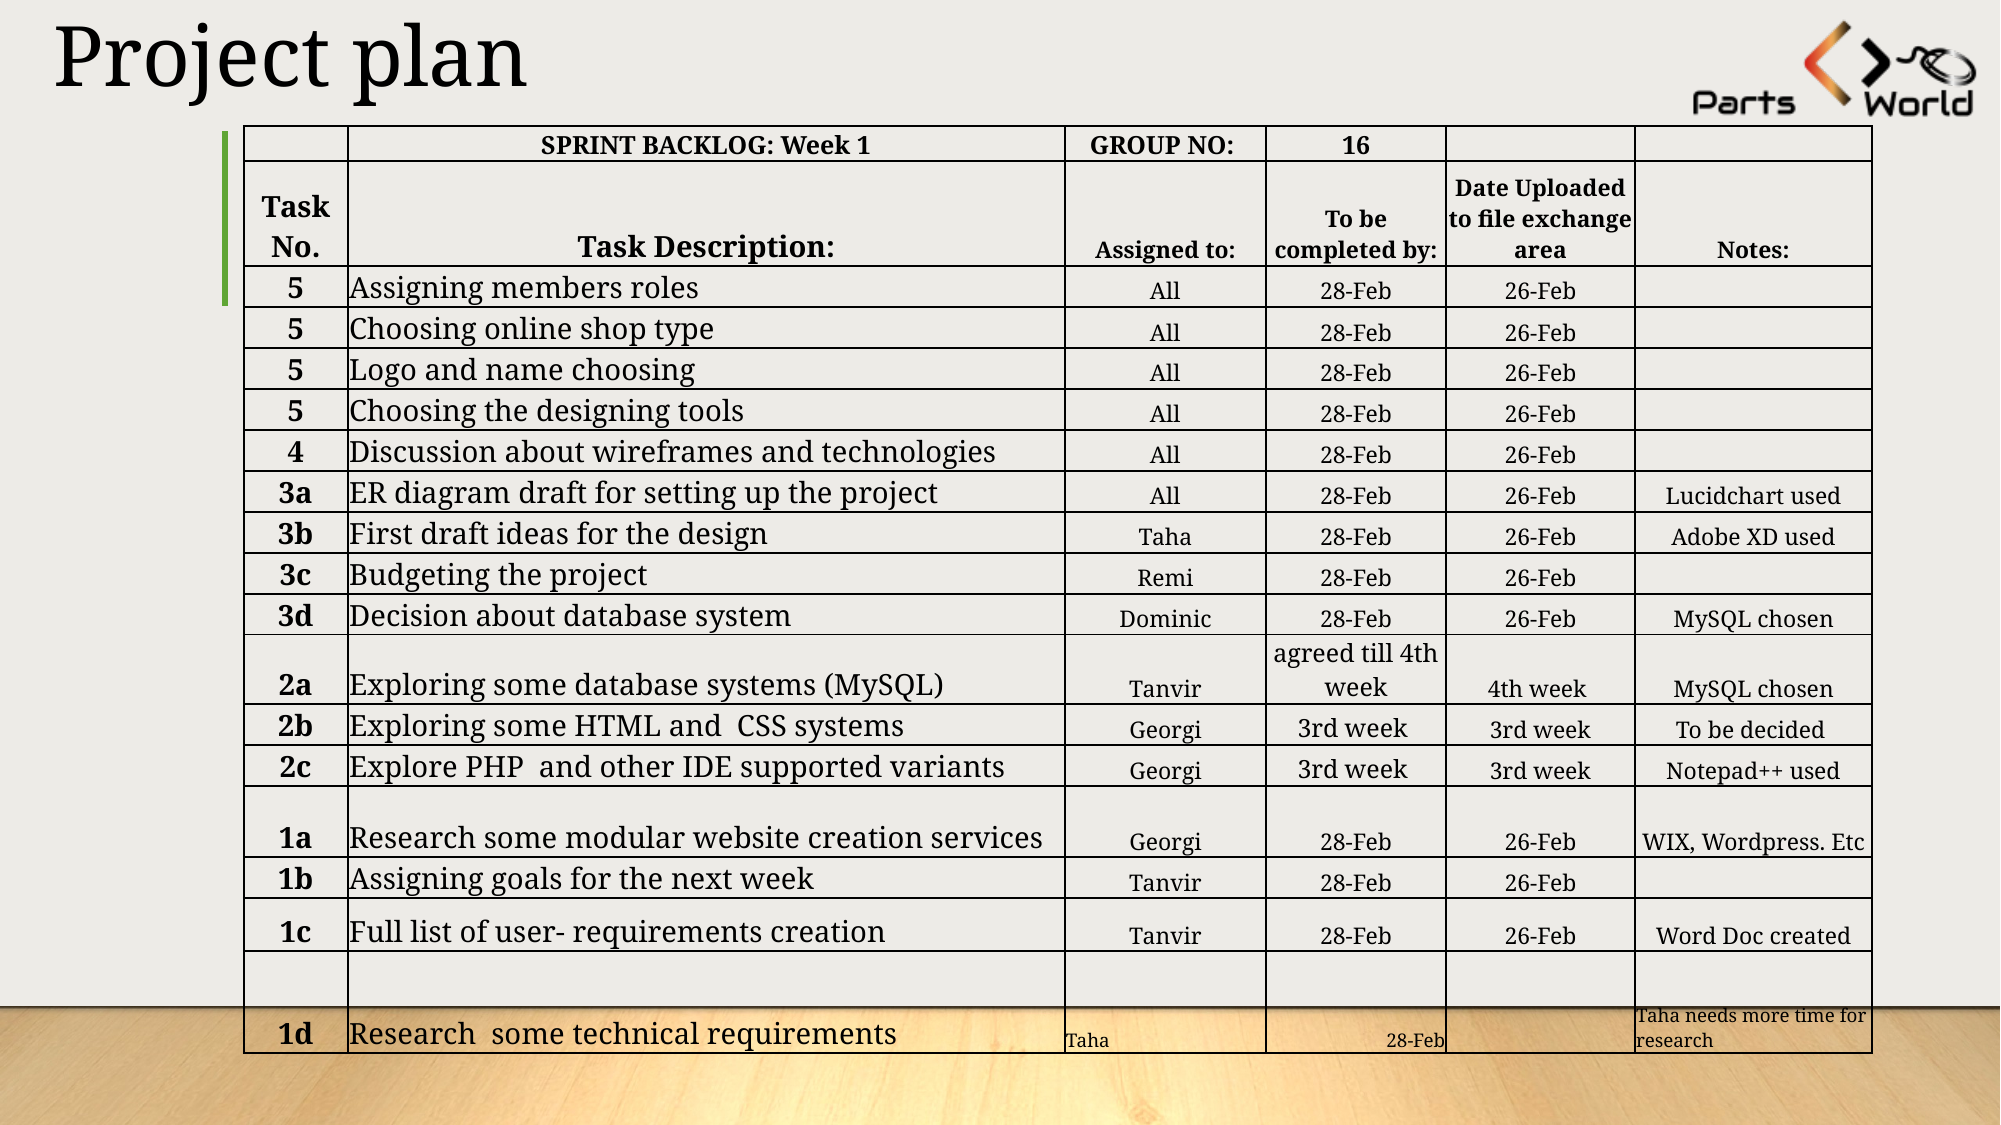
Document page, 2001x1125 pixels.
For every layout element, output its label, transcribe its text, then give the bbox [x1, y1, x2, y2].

table_cell 26-Feb [1447, 899, 1634, 950]
table_cell 3a [245, 472, 347, 511]
table_cell 2b [245, 705, 347, 744]
table_cell 3d [245, 595, 347, 634]
table_cell 26-Feb [1447, 554, 1634, 593]
table_cell All [1066, 349, 1265, 388]
table_cell Georgi [1066, 705, 1265, 744]
table_header [1447, 127, 1634, 160]
table_cell Taha [1066, 952, 1265, 1052]
table_cell Lucidchart used [1636, 472, 1871, 511]
table_cell Decision about database system [349, 595, 1064, 634]
table_cell 4th week [1447, 635, 1634, 703]
table_cell 5 [245, 267, 347, 306]
table_cell 28-Feb [1267, 267, 1445, 306]
table_cell Choosing the designing tools [349, 390, 1064, 429]
table_cell Tanvir [1066, 858, 1265, 897]
table_cell 26-Feb [1447, 390, 1634, 429]
table_cell First draft ideas for the design [349, 513, 1064, 552]
table_cell 26-Feb [1447, 595, 1634, 634]
table_cell 28-Feb [1267, 472, 1445, 511]
table_cell 28-Feb [1267, 952, 1445, 1052]
table_cell 5 [245, 308, 347, 347]
table_cell 26-Feb [1447, 431, 1634, 470]
table_header 16 [1267, 127, 1445, 160]
table_cell Taha [1066, 513, 1265, 552]
table_cell 28-Feb [1267, 787, 1445, 856]
table_cell Notes: [1636, 162, 1871, 265]
table_cell Discussion about wireframes and technologies [349, 431, 1064, 470]
table_cell 26-Feb [1447, 858, 1634, 897]
table_cell 1c [245, 899, 347, 950]
table_cell 28-Feb [1267, 349, 1445, 388]
table_cell Dominic [1066, 595, 1265, 634]
table_cell To be completed by: [1267, 162, 1445, 265]
table_cell Explore PHP and other IDE supported variants [349, 746, 1064, 785]
table_cell 3c [245, 554, 347, 593]
table_cell 3rd week [1447, 705, 1634, 744]
table_header [245, 127, 347, 160]
table_cell Exploring some database systems (MySQL) [349, 635, 1064, 703]
table_cell Assigned to: [1066, 162, 1265, 265]
table_cell Remi [1066, 554, 1265, 593]
table_cell MySQL chosen [1636, 595, 1871, 634]
picture [1678, 0, 1992, 226]
table_cell Full list of user- requirements creation [349, 899, 1064, 950]
table_cell Research some modular website creation services [349, 787, 1064, 856]
table_cell Research some technical requirements [349, 952, 1064, 1052]
table_cell ER diagram draft for setting up the project [349, 472, 1064, 511]
table_cell Tanvir [1066, 899, 1265, 950]
table_cell Assigning goals for the next week [349, 858, 1064, 897]
table_cell 28-Feb [1267, 858, 1445, 897]
table_cell Task No. [245, 162, 347, 265]
table_cell 5 [245, 390, 347, 429]
table_cell Georgi [1066, 787, 1265, 856]
table_cell [1636, 308, 1871, 347]
table_cell 28-Feb [1267, 595, 1445, 634]
table_cell All [1066, 472, 1265, 511]
table_cell 28-Feb [1267, 308, 1445, 347]
table_cell 28-Feb [1267, 390, 1445, 429]
table_header GROUP NO: [1066, 127, 1265, 160]
table_cell Date Uploaded to file exchange area [1447, 162, 1634, 265]
table_cell Tanvir [1066, 635, 1265, 703]
table_cell 28-Feb [1267, 899, 1445, 950]
table_cell Logo and name choosing [349, 349, 1064, 388]
table_cell All [1066, 390, 1265, 429]
table_cell Word Doc created [1636, 899, 1871, 950]
table_cell [1636, 554, 1871, 593]
table_cell 28-Feb [1267, 554, 1445, 593]
table_cell 5 [245, 349, 347, 388]
table_cell 3rd week [1267, 705, 1445, 744]
table_cell Assigning members roles [349, 267, 1064, 306]
table_cell 28-Feb [1267, 513, 1445, 552]
table_cell WIX, Wordpress. Etc [1636, 787, 1871, 856]
table_cell All [1066, 431, 1265, 470]
table_cell 4 [245, 431, 347, 470]
table_cell Exploring some HTML and CSS systems [349, 705, 1064, 744]
table_cell MySQL chosen [1636, 635, 1871, 703]
table_cell 3b [245, 513, 347, 552]
table_cell 26-Feb [1447, 787, 1634, 856]
table_cell [1636, 267, 1871, 306]
table_header [1636, 127, 1678, 160]
table_cell 3rd week [1267, 746, 1445, 785]
picture [0, 1006, 2000, 1125]
table_cell 26-Feb [1447, 349, 1634, 388]
table_cell Taha needs more time for research [1636, 952, 1871, 1052]
table_cell [1636, 390, 1871, 429]
title Project plan [38, 0, 688, 112]
table_cell All [1066, 267, 1265, 306]
table_cell [1447, 952, 1634, 1052]
table_cell 2c [245, 746, 347, 785]
table_cell Task Description: [349, 162, 1064, 265]
table_cell [1636, 349, 1871, 388]
table_cell [1636, 858, 1871, 897]
table_cell All [1066, 308, 1265, 347]
table_cell 26-Feb [1447, 472, 1634, 511]
table_cell Budgeting the project [349, 554, 1064, 593]
table_cell 2a [245, 635, 347, 703]
table_cell To be decided [1636, 705, 1871, 744]
table_cell 26-Feb [1447, 513, 1634, 552]
table_cell Choosing online shop type [349, 308, 1064, 347]
table_cell Georgi [1066, 746, 1265, 785]
table_cell [1636, 431, 1871, 470]
table_cell 26-Feb [1447, 308, 1634, 347]
table_cell agreed till 4th week [1267, 635, 1445, 703]
table_cell 1b [245, 858, 347, 897]
table_cell 3rd week [1447, 746, 1634, 785]
table_cell 1d [245, 952, 347, 1052]
table_cell Notepad++ used [1636, 746, 1871, 785]
table_header SPRINT BACKLOG: Week 1 [349, 127, 1064, 160]
table_cell 26-Feb [1447, 267, 1634, 306]
table_cell 28-Feb [1267, 431, 1445, 470]
table_cell Adobe XD used [1636, 513, 1871, 552]
table_cell 1a [245, 787, 347, 856]
